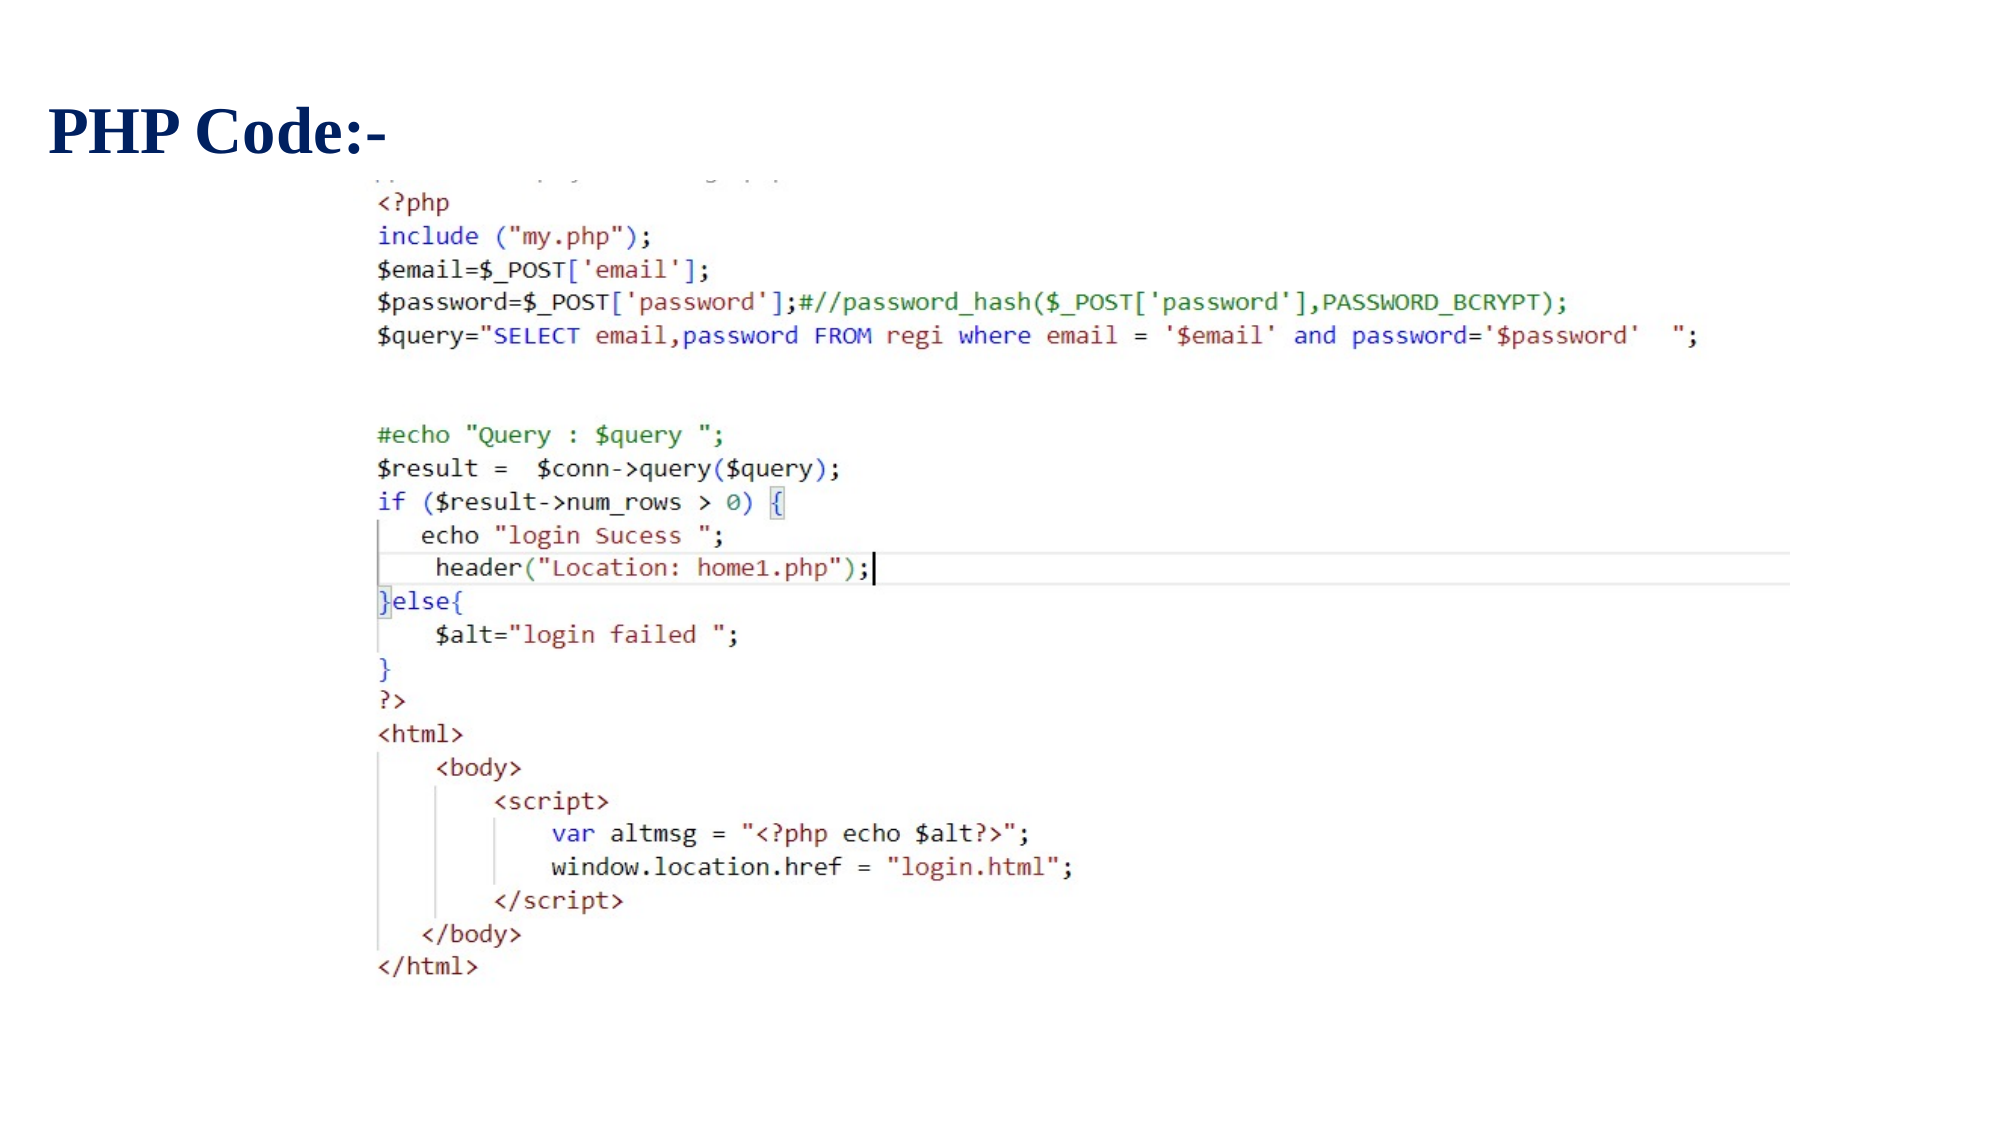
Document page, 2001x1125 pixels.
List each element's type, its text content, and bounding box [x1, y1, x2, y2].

picture [353, 179, 1791, 1092]
text_box PHP Code:- [0, 0, 2000, 175]
